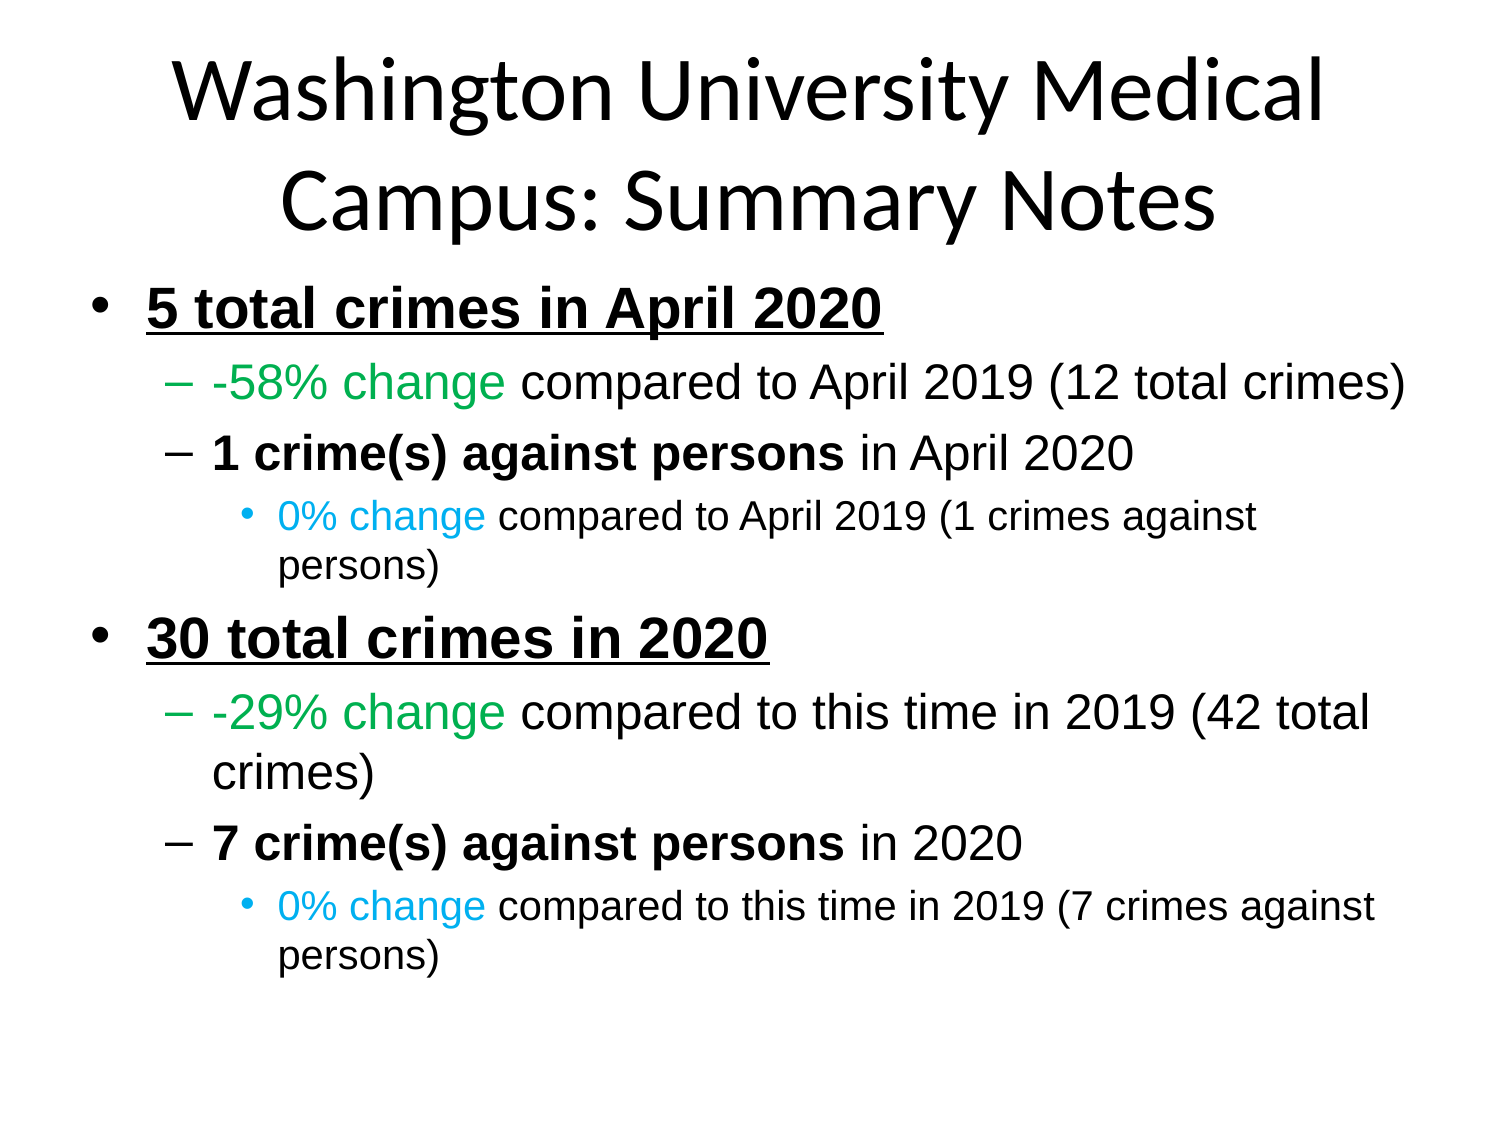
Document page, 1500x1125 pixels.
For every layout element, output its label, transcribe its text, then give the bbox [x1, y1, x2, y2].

title Washington University Medical Campus: Summary Notes [75, 45, 1425, 233]
list 5 total crimes in April 2020 -58% change compared to April 2019 (12 total crimes) 1 crime(s) against persons in April 2020 0% change compared to April 2019 (1 crimes against persons) 30 total crimes in 2020 -29% change compared to this time in 2019 (42 total crimes) 7 crime(s) against persons in 2020 0% change compared to this time in 2019 (7 crimes against persons) [75, 262, 1425, 1005]
